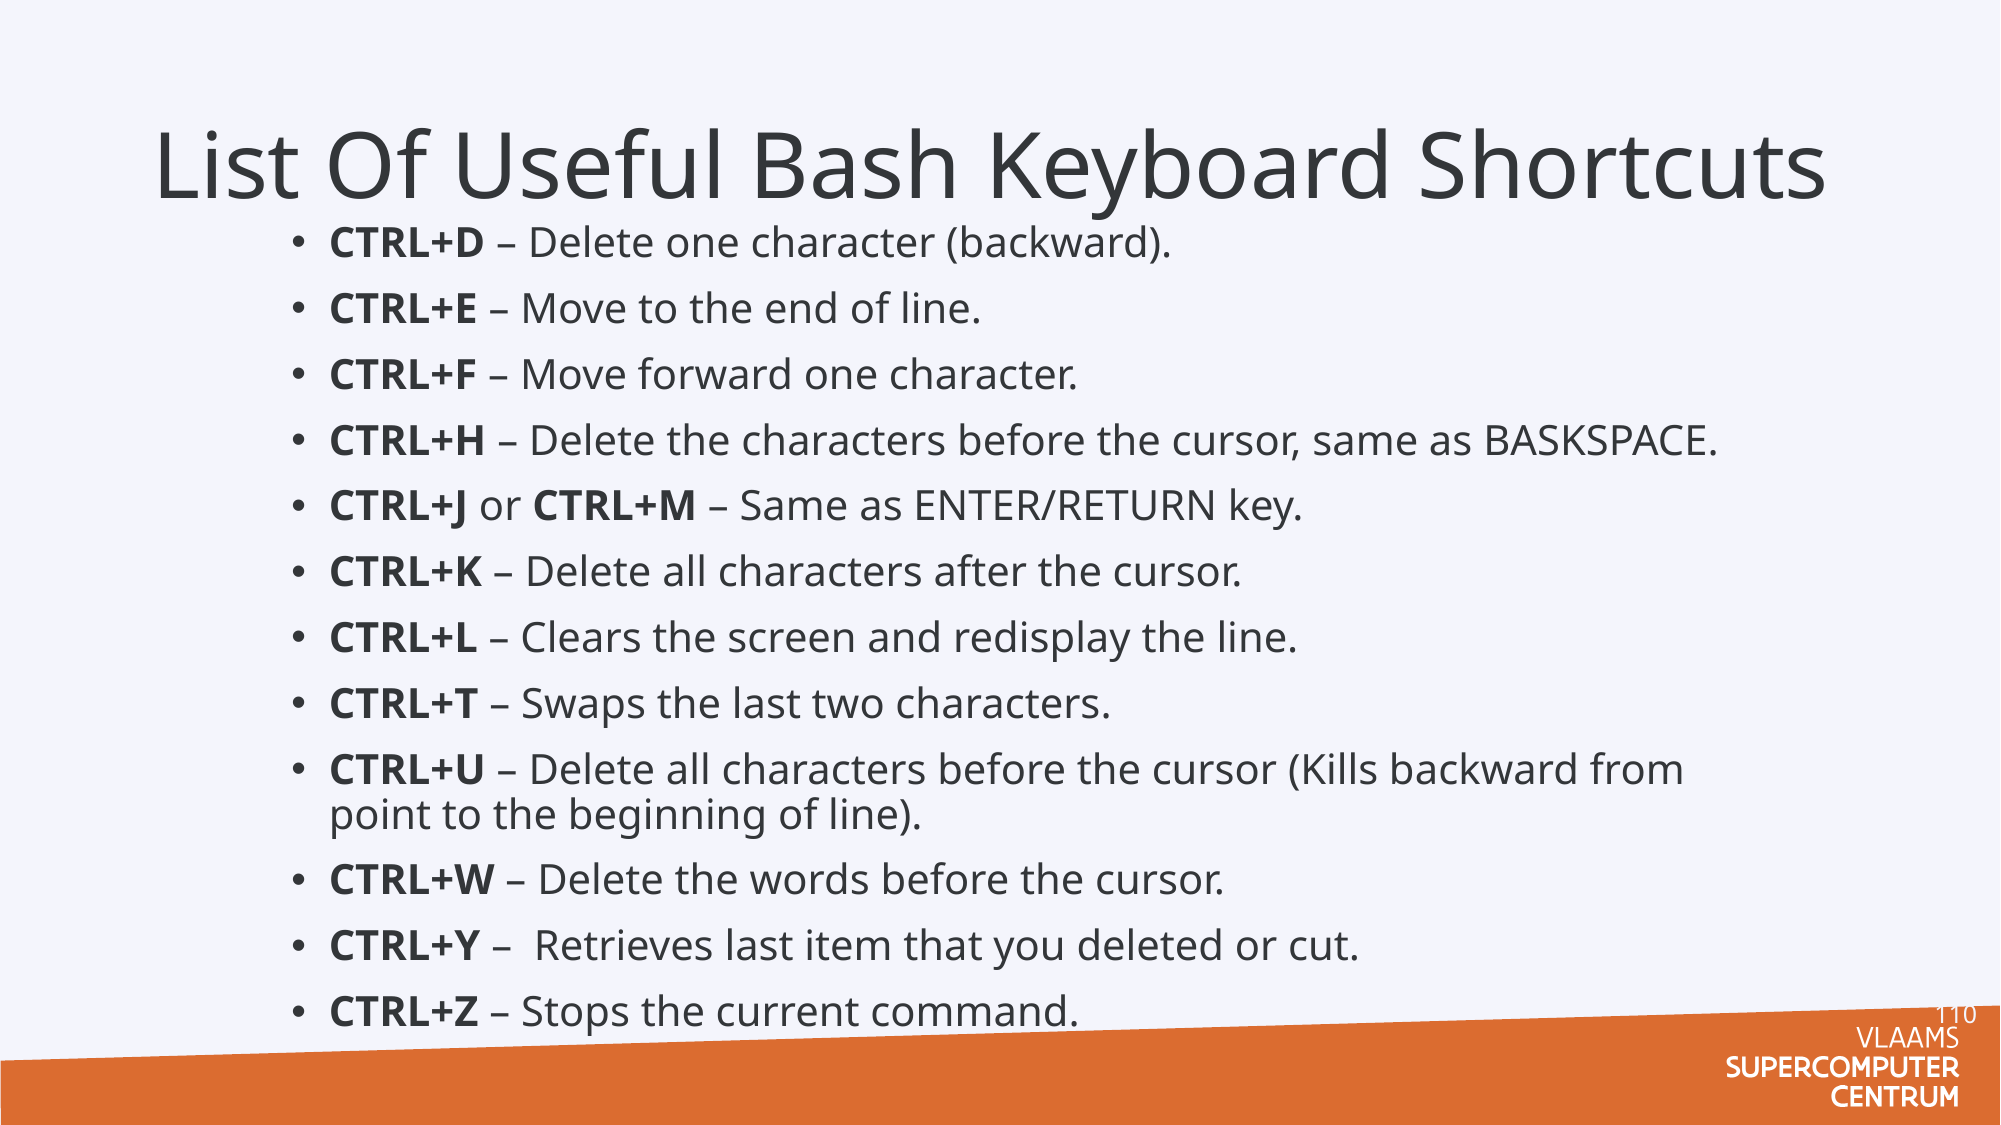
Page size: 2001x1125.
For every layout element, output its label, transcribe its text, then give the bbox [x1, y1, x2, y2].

title List Of Useful Bash Keyboard Shortcuts [137, 59, 1863, 278]
slide_number 110 [1787, 992, 1993, 1040]
list CTRL+D – Delete one character (backward). CTRL+E – Move to the end of line. CTRL+F – Move forward one character. CTRL+H – Delete the characters before the cursor, same as BASKSPACE. CTRL+J or CTRL+M – Same as ENTER/RETURN key. CTRL+K – Delete all characters after the cursor. CTRL+L – Clears the screen and redisplay the line. CTRL+T – Swaps the last two characters. CTRL+U – Delete all characters before the cursor (Kills backward from point to the beginning of line). CTRL+W – Delete the words before the cursor. CTRL+Y – Retrieves last item that you deleted or cut. CTRL+Z – Stops the current command. [291, 221, 1745, 948]
picture [1725, 1021, 1960, 1117]
